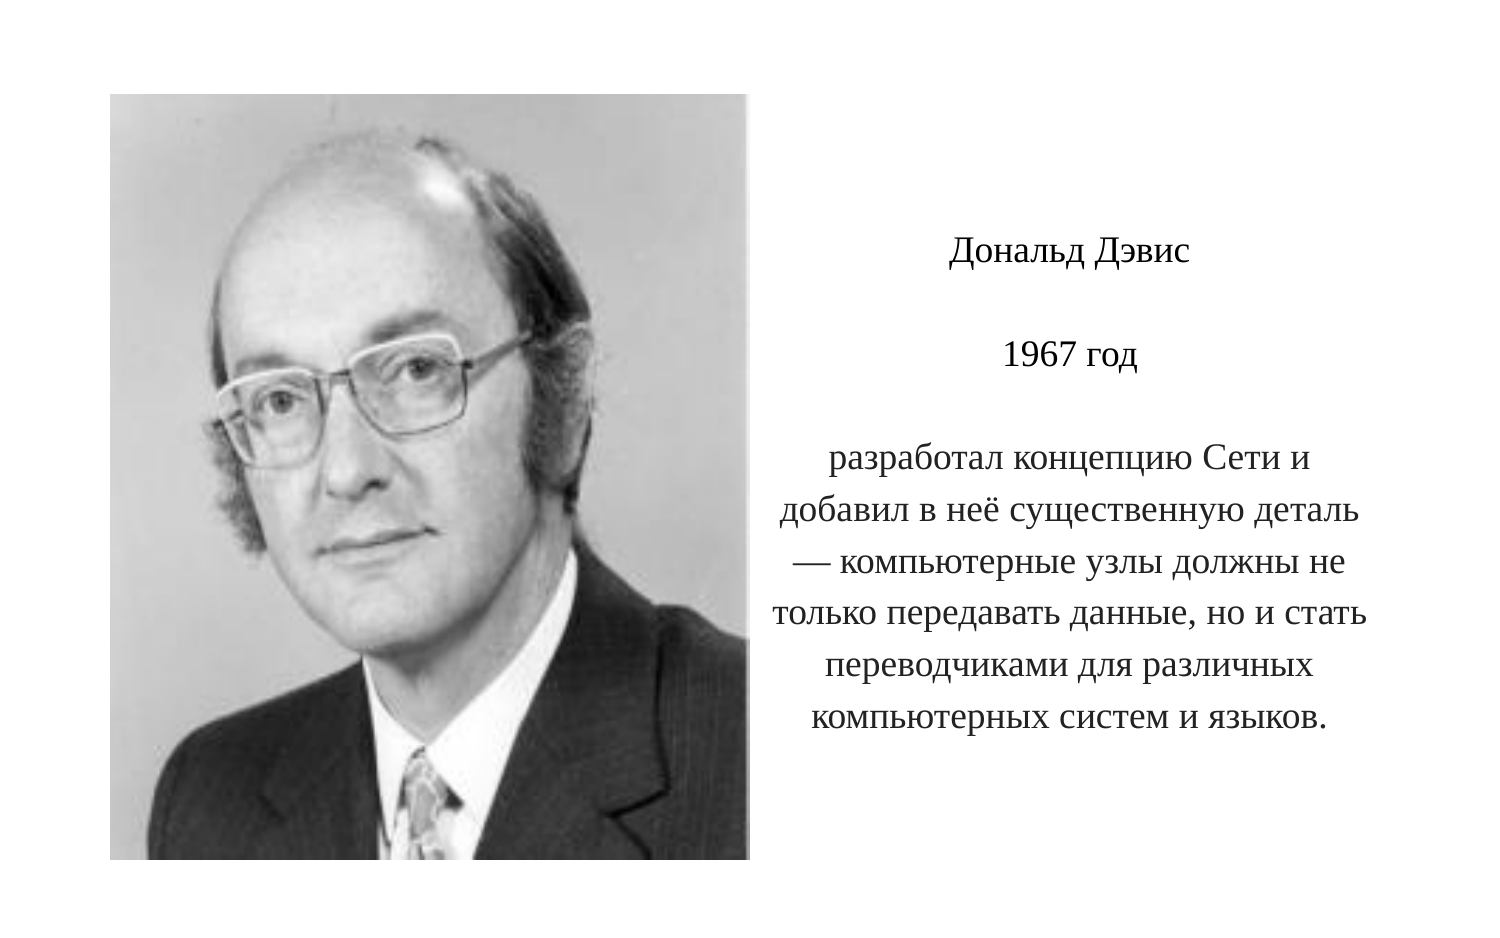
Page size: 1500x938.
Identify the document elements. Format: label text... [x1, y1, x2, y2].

picture [109, 94, 751, 860]
text_box Дональд Дэвис 1967 год разработал концепцию Сети и добавил в неё существенную деталь — компьютерные узлы должны не только передавать данные, но и стать переводчиками для различных компьютерных систем и языков. [752, 95, 1390, 860]
